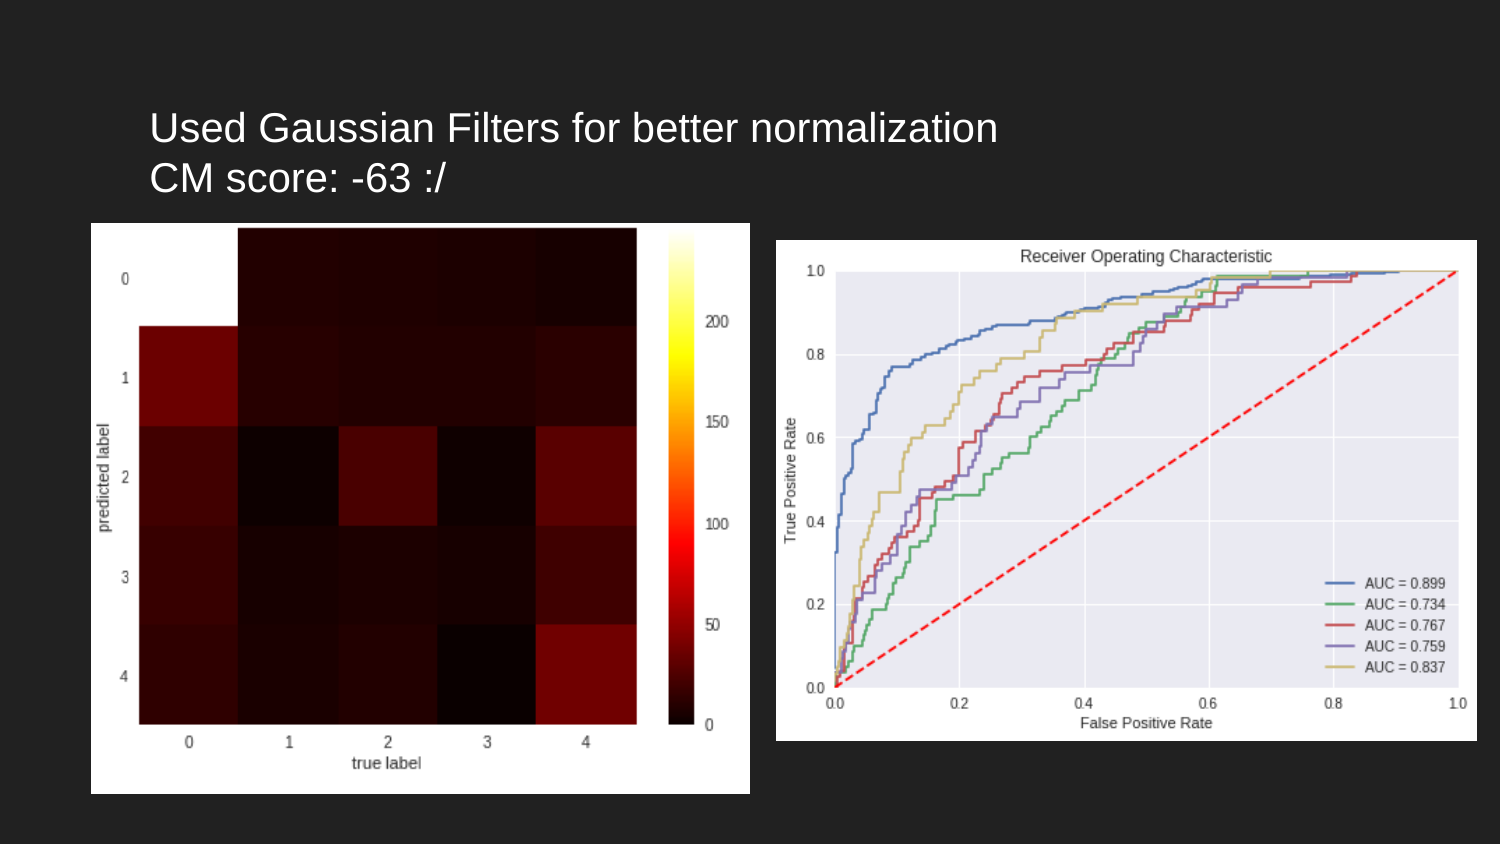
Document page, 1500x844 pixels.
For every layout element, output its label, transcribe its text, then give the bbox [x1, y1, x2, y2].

picture [776, 239, 1477, 741]
picture [90, 223, 751, 795]
text_box Used Gaussian Filters for better normalization CM score: -63 :/ [134, 85, 1184, 181]
